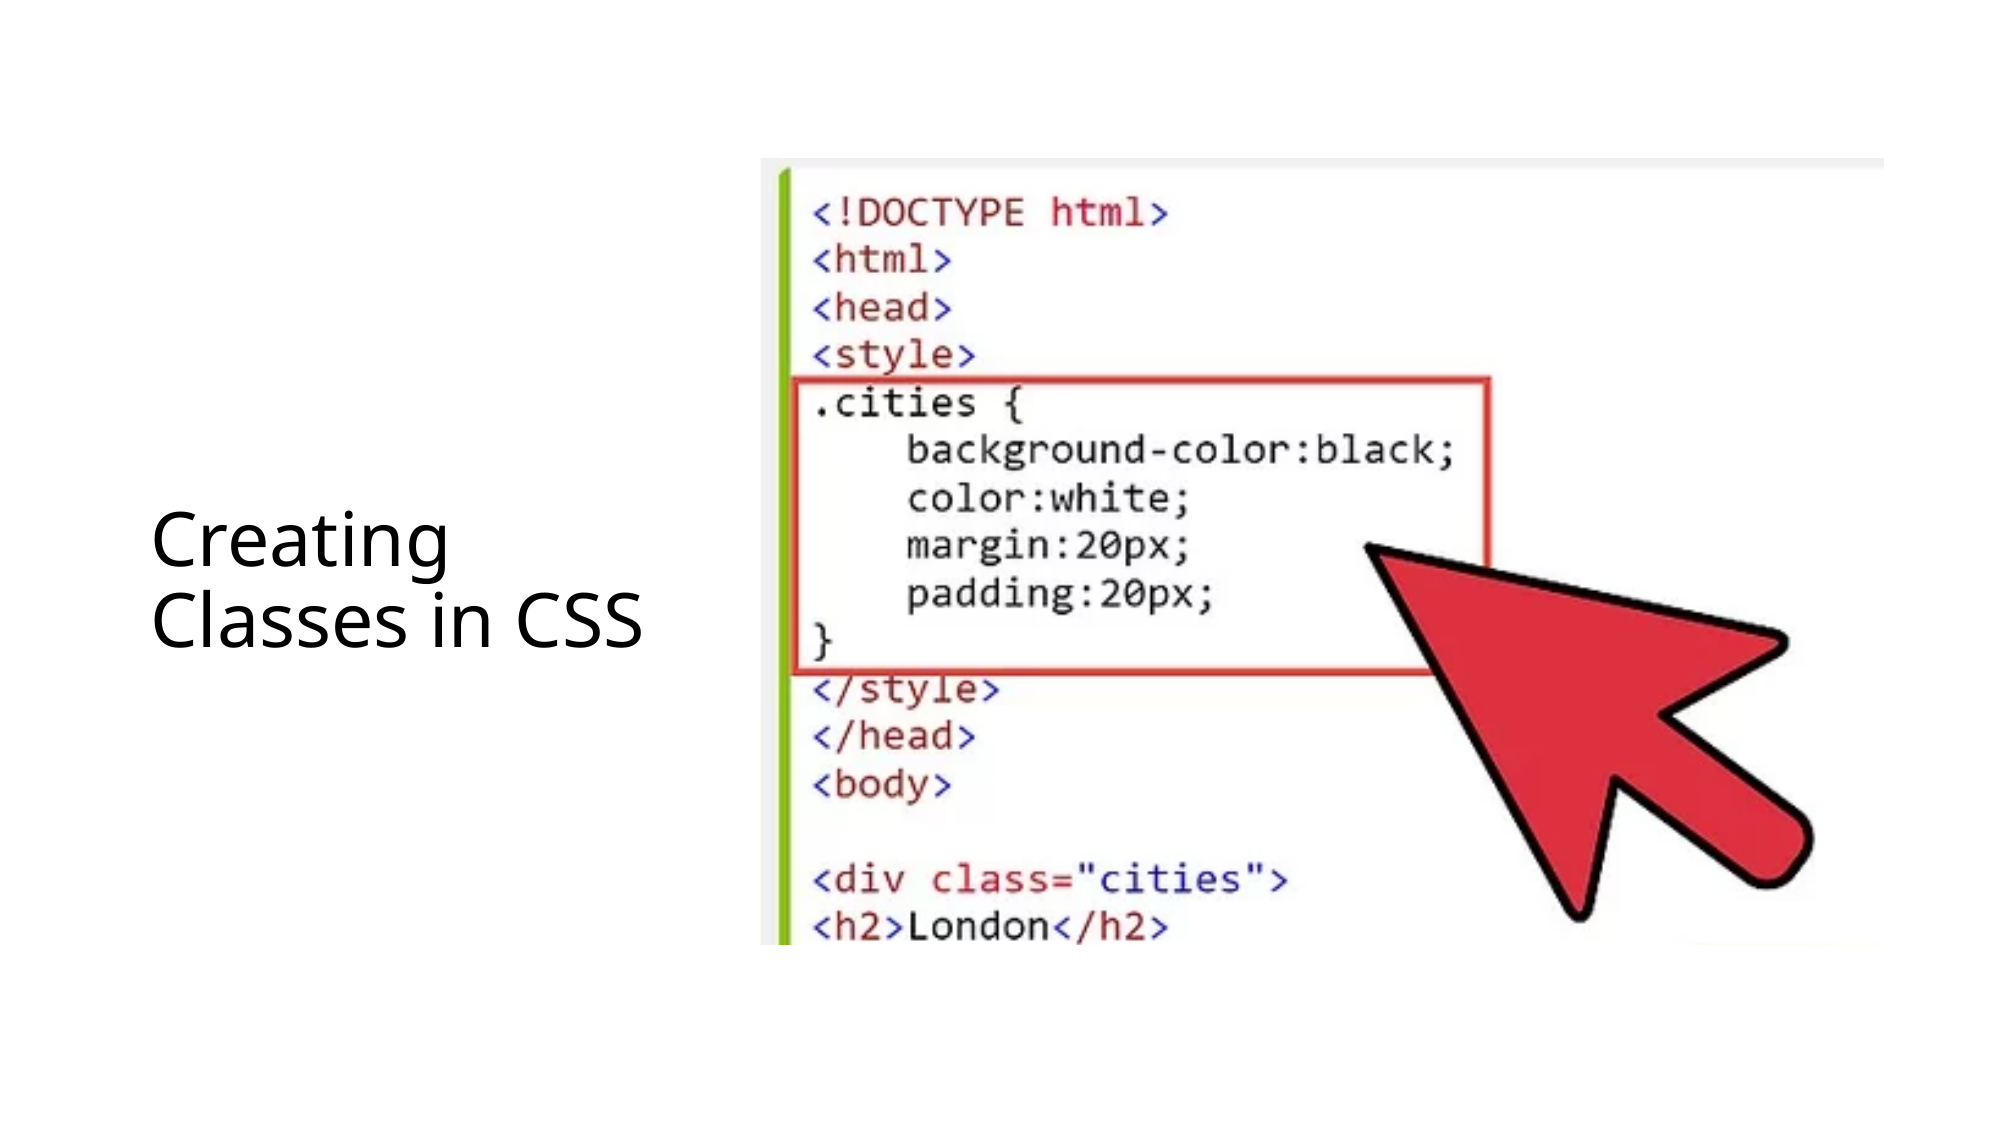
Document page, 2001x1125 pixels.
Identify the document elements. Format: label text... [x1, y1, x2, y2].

title Creating Classes in CSS [135, 453, 678, 672]
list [760, 158, 1884, 945]
